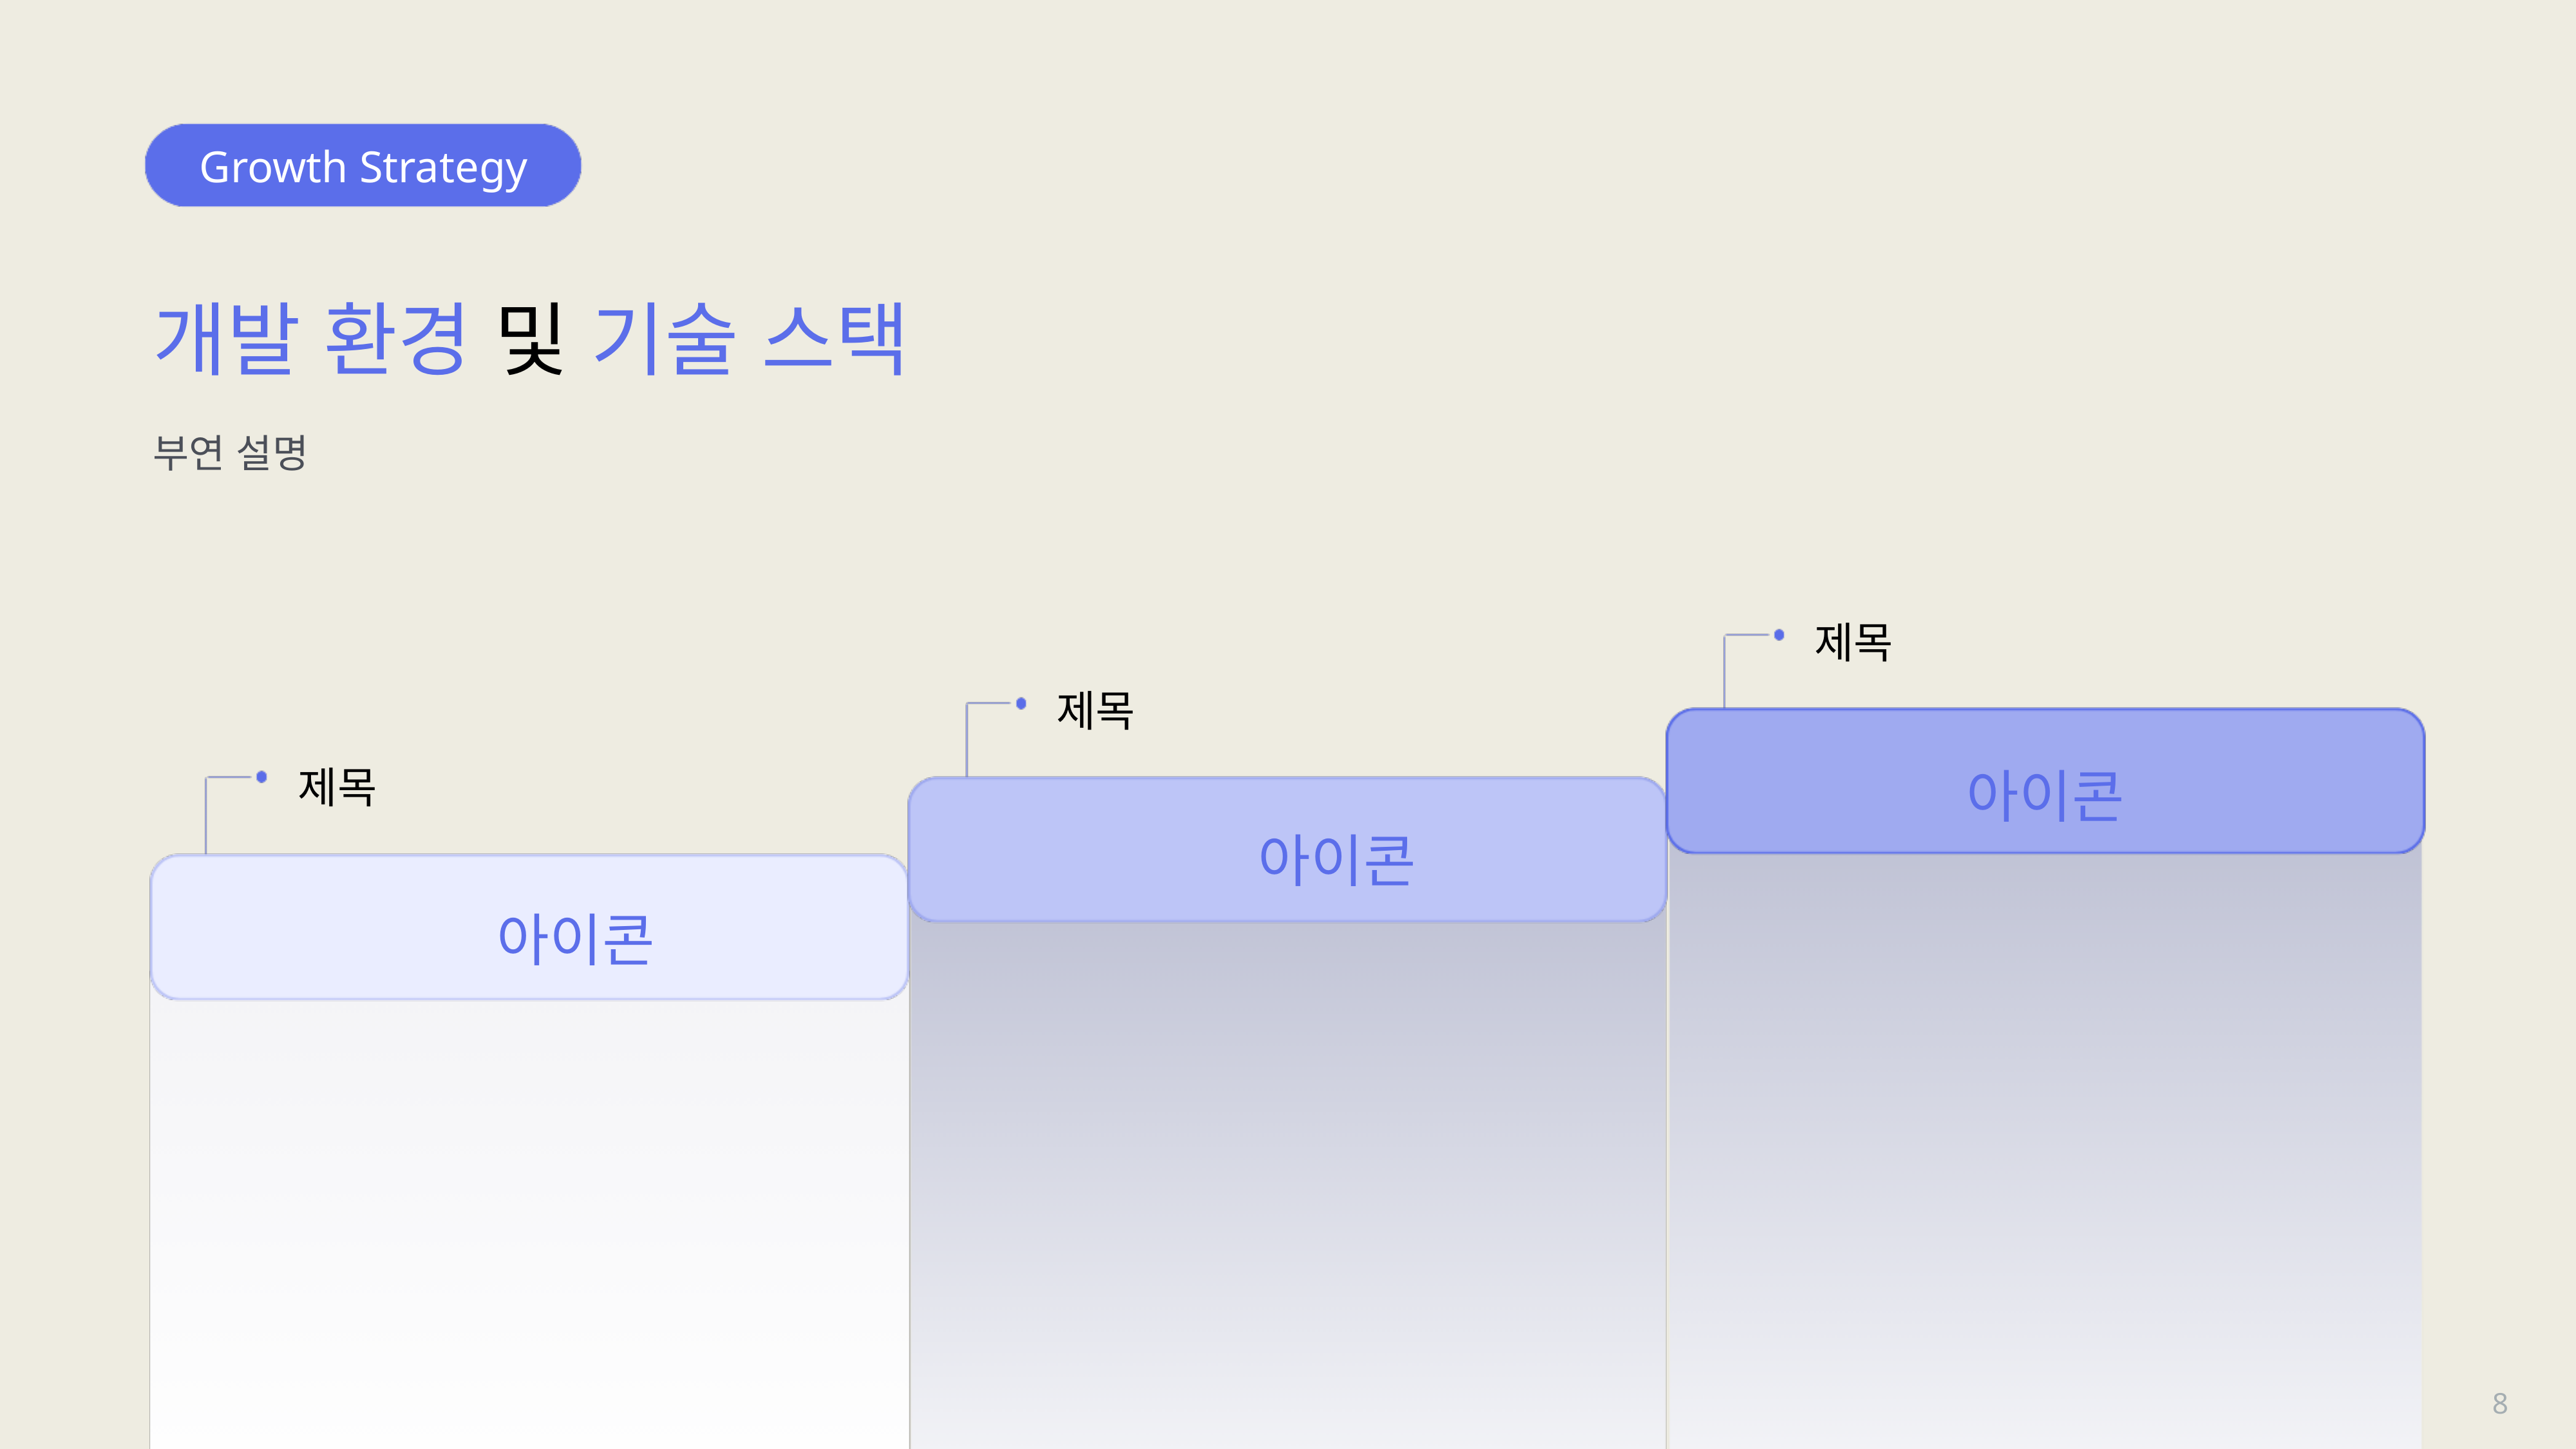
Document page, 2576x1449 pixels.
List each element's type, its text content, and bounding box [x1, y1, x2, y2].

text_box 개발 환경 및 기술 스택 [143, 268, 2003, 381]
text_box 부연 설명 [143, 415, 1530, 526]
text_box 제목 [288, 747, 835, 808]
picture [143, 122, 584, 210]
picture [133, 627, 2428, 1449]
text_box 제목 [1046, 670, 1585, 732]
text_box 8 [2454, 1375, 2547, 1416]
text_box 제목 [1804, 602, 2325, 663]
